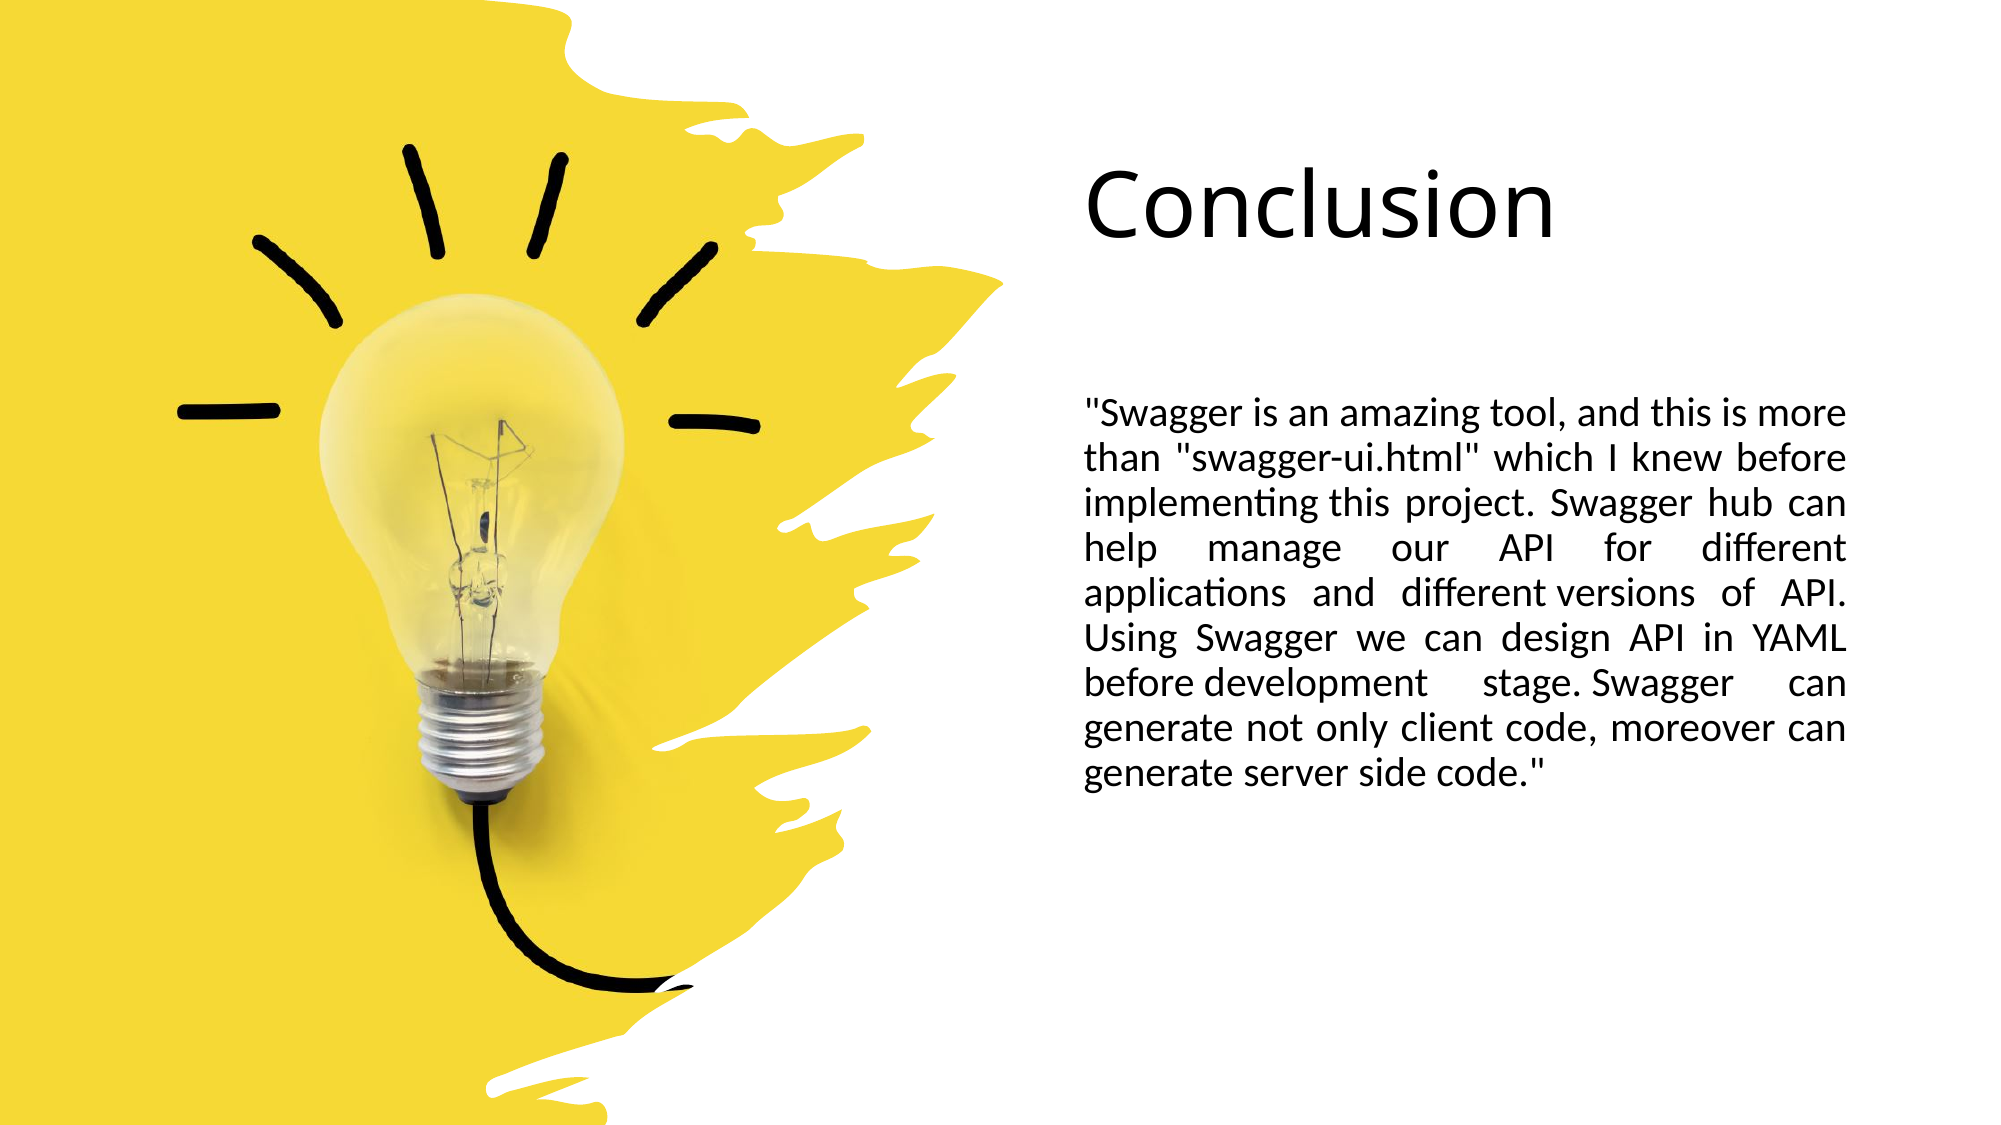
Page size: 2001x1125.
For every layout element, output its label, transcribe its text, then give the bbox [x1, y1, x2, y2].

list "Swagger is an amazing tool, and this is more than "swagger-ui.html" which I knew before implementing this project. Swagger hub can help manage our API for different applications and different versions of API. Using Swagger we can design API in YAML before development stage. Swagger can generate not only client code, moreover can generate server side code." [1068, 382, 1863, 1014]
picture [0, 0, 1004, 1125]
text_box [1004, 0, 2000, 1125]
title Conclusion [1068, 59, 1863, 357]
